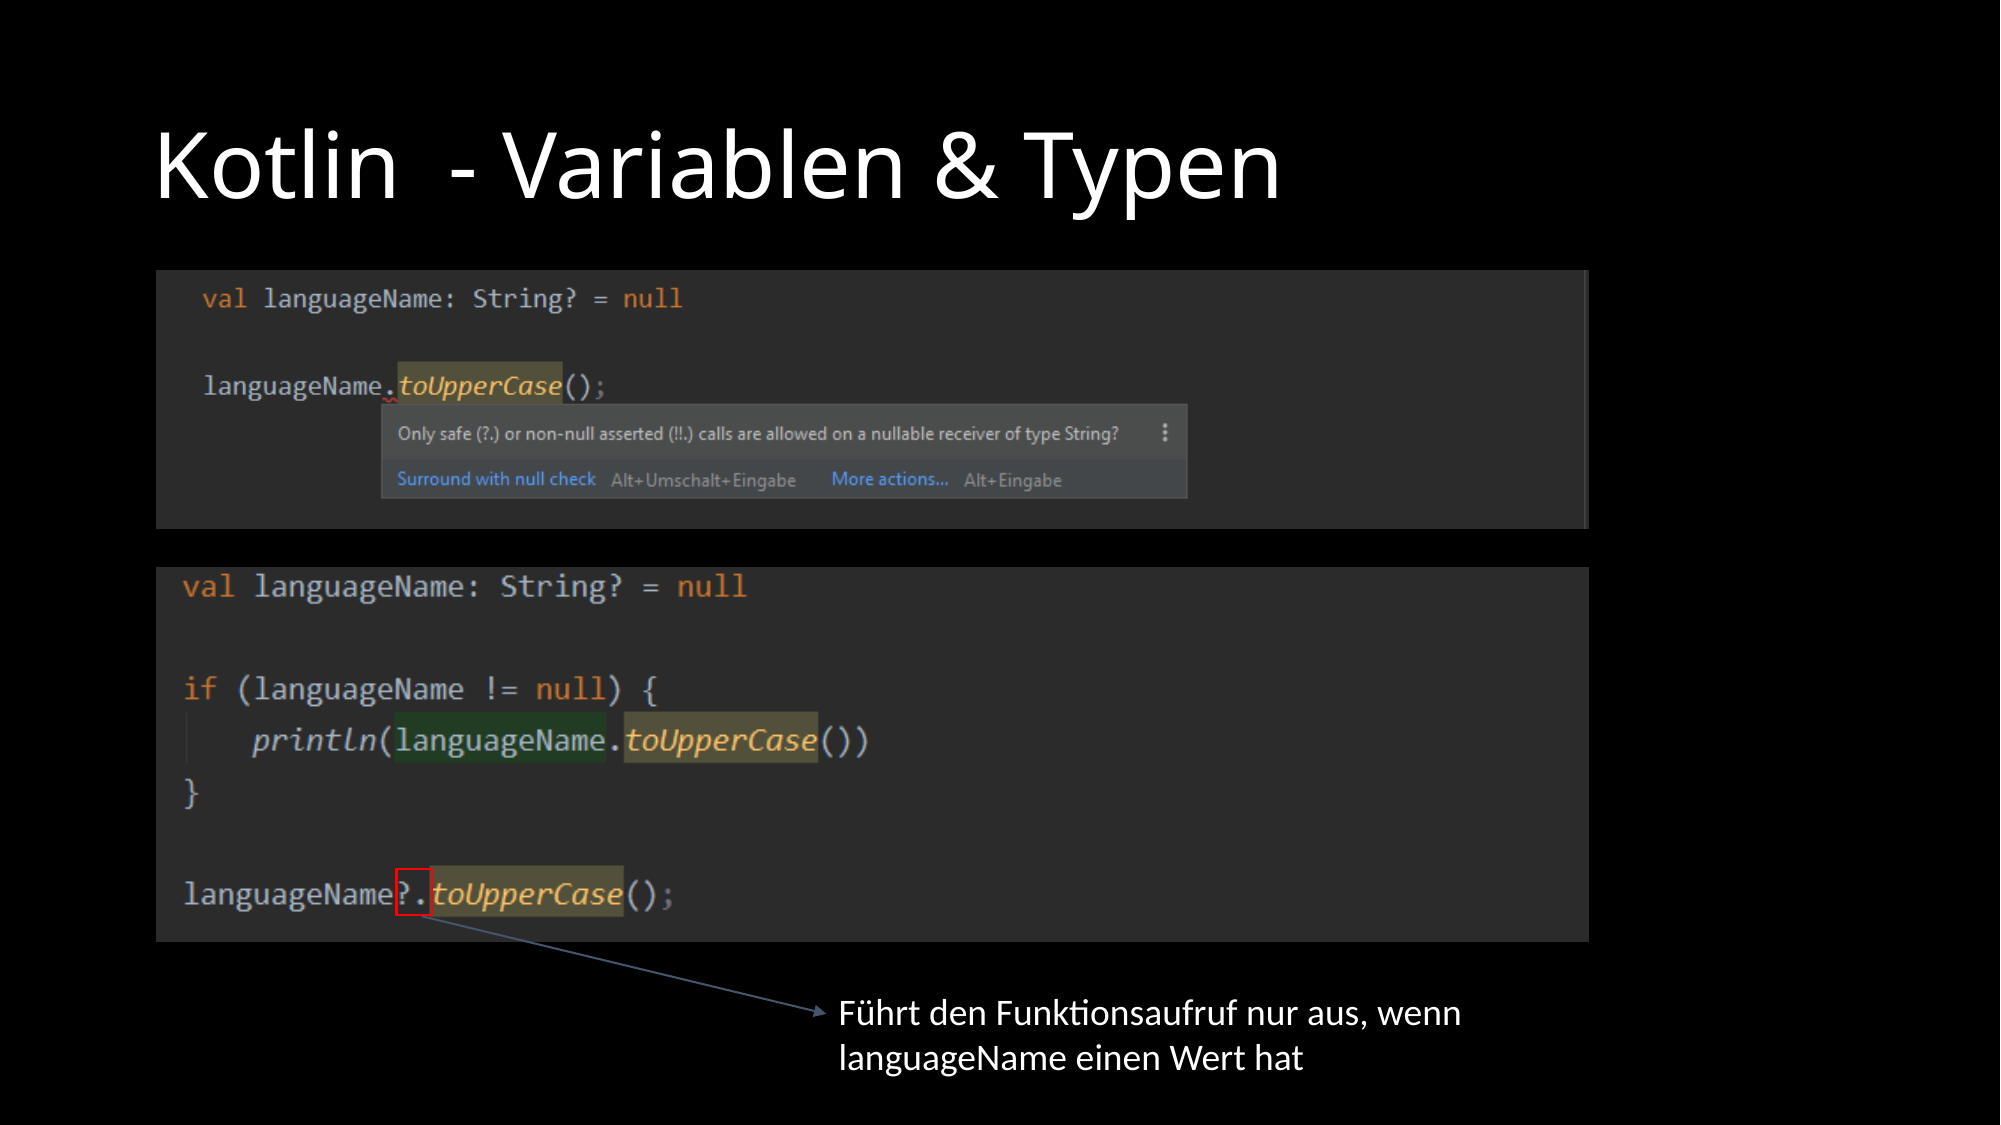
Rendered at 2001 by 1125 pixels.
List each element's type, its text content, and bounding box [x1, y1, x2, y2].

picture [156, 270, 1589, 529]
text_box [421, 916, 827, 1014]
title Kotlin - Variablen & Typen [137, 59, 1863, 278]
picture [156, 567, 1589, 942]
text_box Führt den Funktionsaufruf nur aus, wenn languageName einen Wert hat [823, 979, 1662, 1085]
